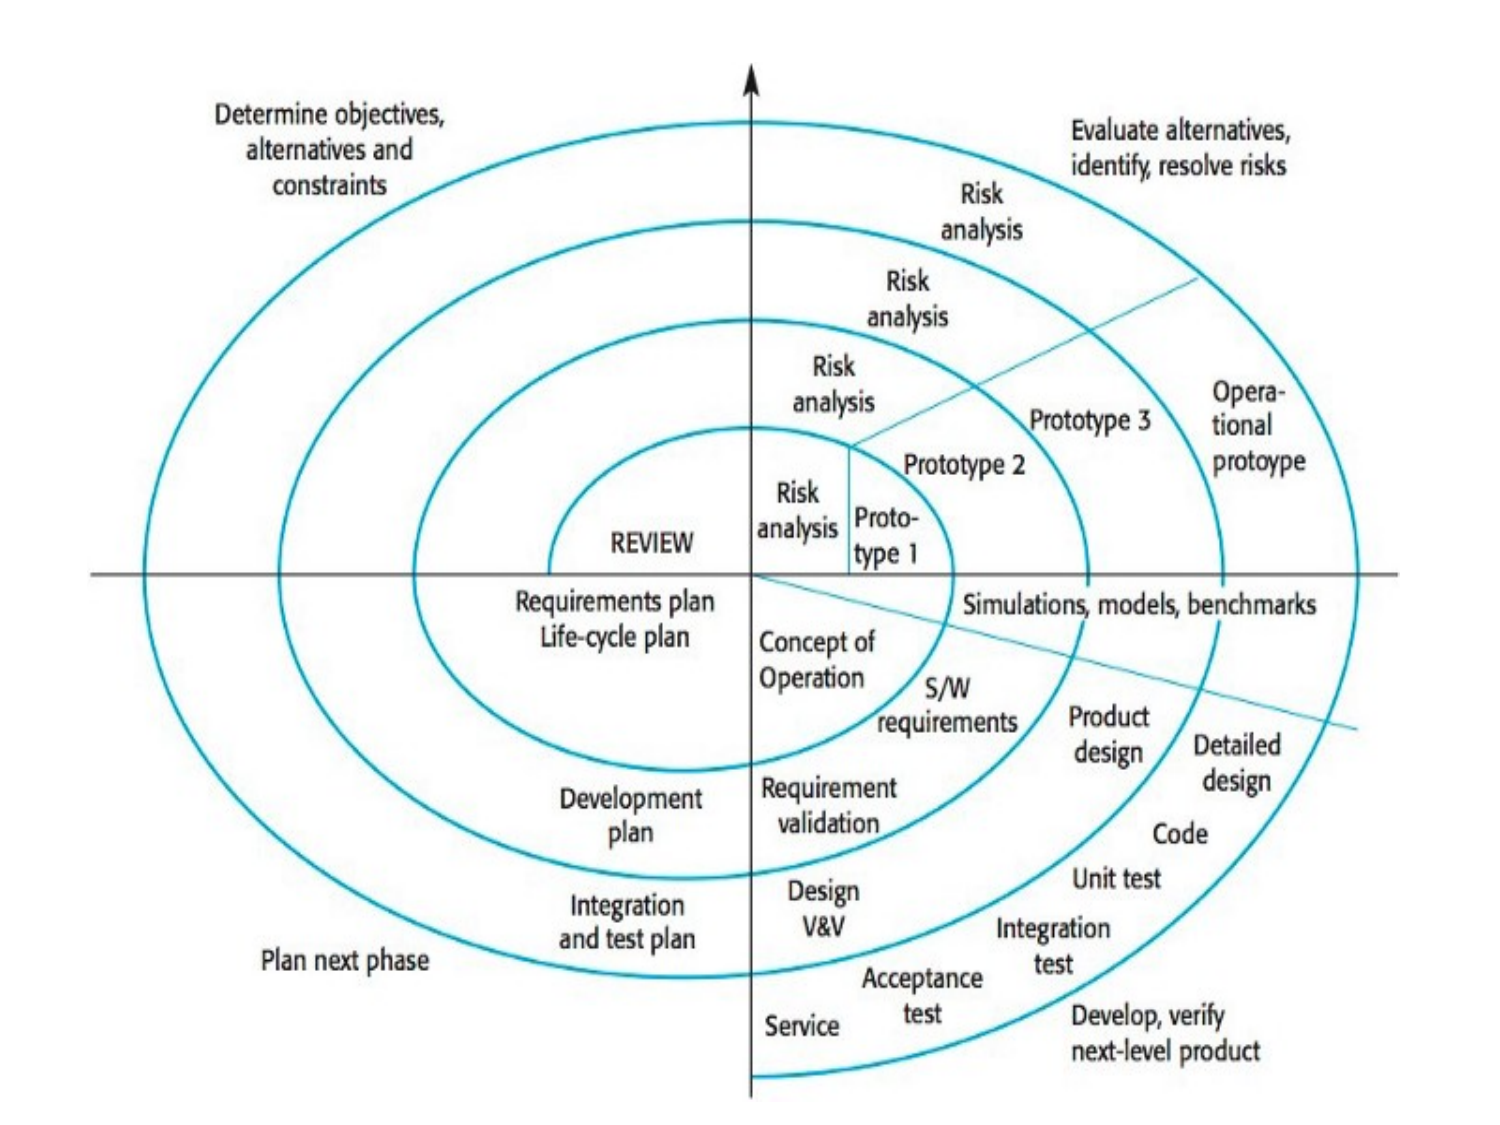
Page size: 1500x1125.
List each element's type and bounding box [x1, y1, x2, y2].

list [87, 62, 1400, 1102]
